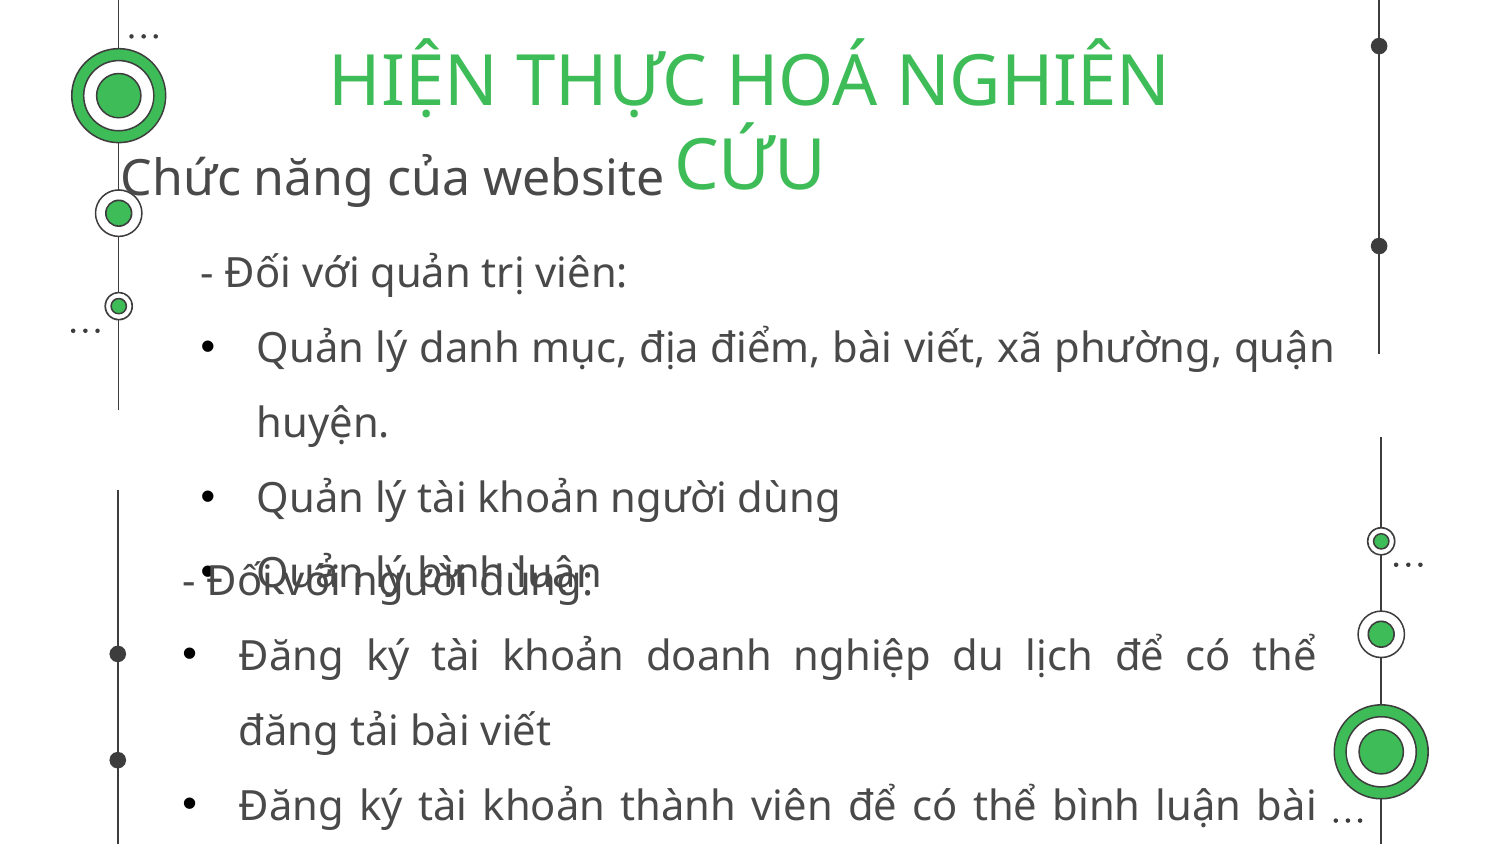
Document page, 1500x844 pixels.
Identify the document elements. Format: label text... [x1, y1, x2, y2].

text_box HIỆN THỰC HOÁ NGHIÊN CỨU [284, 19, 1216, 114]
text_box - Đối với người dùng: Đăng ký tài khoản doanh nghiệp du lịch để có thể đăng tải bài viết Đăng ký tài khoản thành viên để có thể bình luận bài viết [167, 521, 1333, 844]
text_box - Đối với quản trị viên: Quản lý danh mục, địa điểm, bài viết, xã phường, quận huyện. Quản lý tài khoản người dùng Quản lý bình luận [185, 213, 1351, 604]
text_box Chức năng của website [18, 137, 769, 213]
